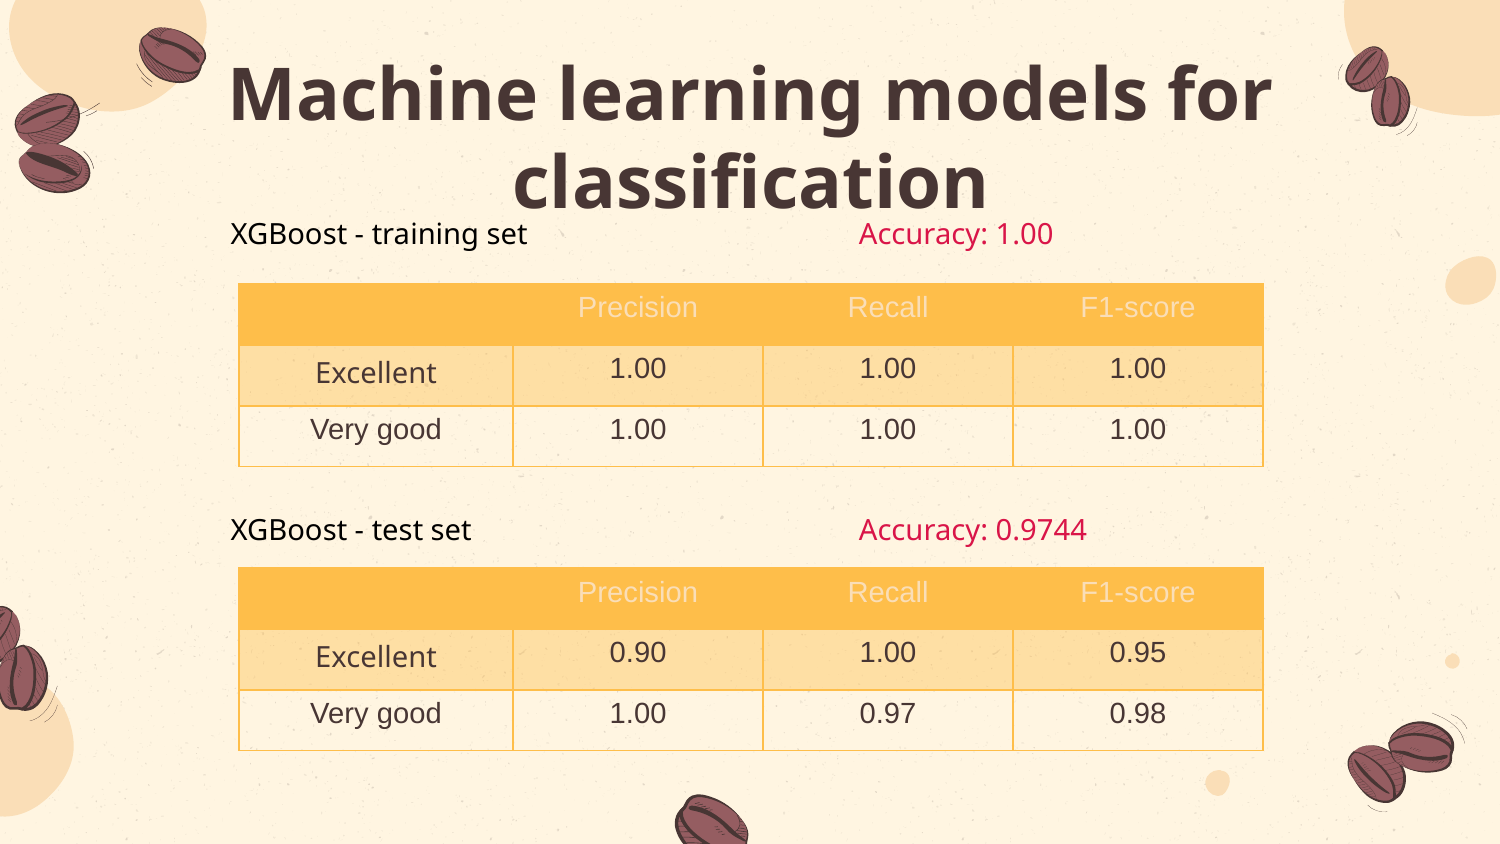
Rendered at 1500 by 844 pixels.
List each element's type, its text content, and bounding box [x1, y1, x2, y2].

table_cell 0.98 [1014, 691, 1262, 750]
table_cell 1.00 [1014, 346, 1262, 405]
table_cell Excellent [240, 346, 512, 405]
table_header Precision [514, 569, 762, 628]
table_cell 1.00 [514, 346, 762, 405]
table_header [240, 569, 512, 628]
table_header F1-score [1014, 569, 1262, 628]
table_cell 0.97 [764, 691, 1012, 750]
table_cell Very good [240, 691, 512, 750]
text_box XGBoost - training set [215, 207, 843, 258]
picture [0, 0, 1500, 844]
text_box Accuracy: 0.9744 [844, 503, 1500, 554]
table_cell 1.00 [764, 407, 1012, 466]
table_cell 1.00 [1014, 407, 1262, 466]
table_header Recall [764, 569, 1012, 628]
text_box XGBoost - test set [215, 503, 844, 554]
table_cell 1.00 [514, 407, 762, 466]
table_cell 0.90 [514, 630, 762, 689]
title Machine learning models for classification [119, 88, 1384, 183]
table_header F1-score [1014, 285, 1262, 344]
table_header Precision [514, 285, 762, 344]
table_cell Excellent [240, 630, 512, 689]
table_cell 0.95 [1014, 630, 1262, 689]
picture [173, 0, 1355, 88]
table_cell 1.00 [514, 691, 762, 750]
table_cell Very good [240, 407, 512, 466]
table_cell 1.00 [764, 630, 1012, 689]
table_header [240, 285, 512, 344]
table_header Recall [764, 285, 1012, 344]
text_box Accuracy: 1.00 [843, 207, 1500, 258]
table_cell 1.00 [764, 346, 1012, 405]
picture [79, 107, 87, 113]
